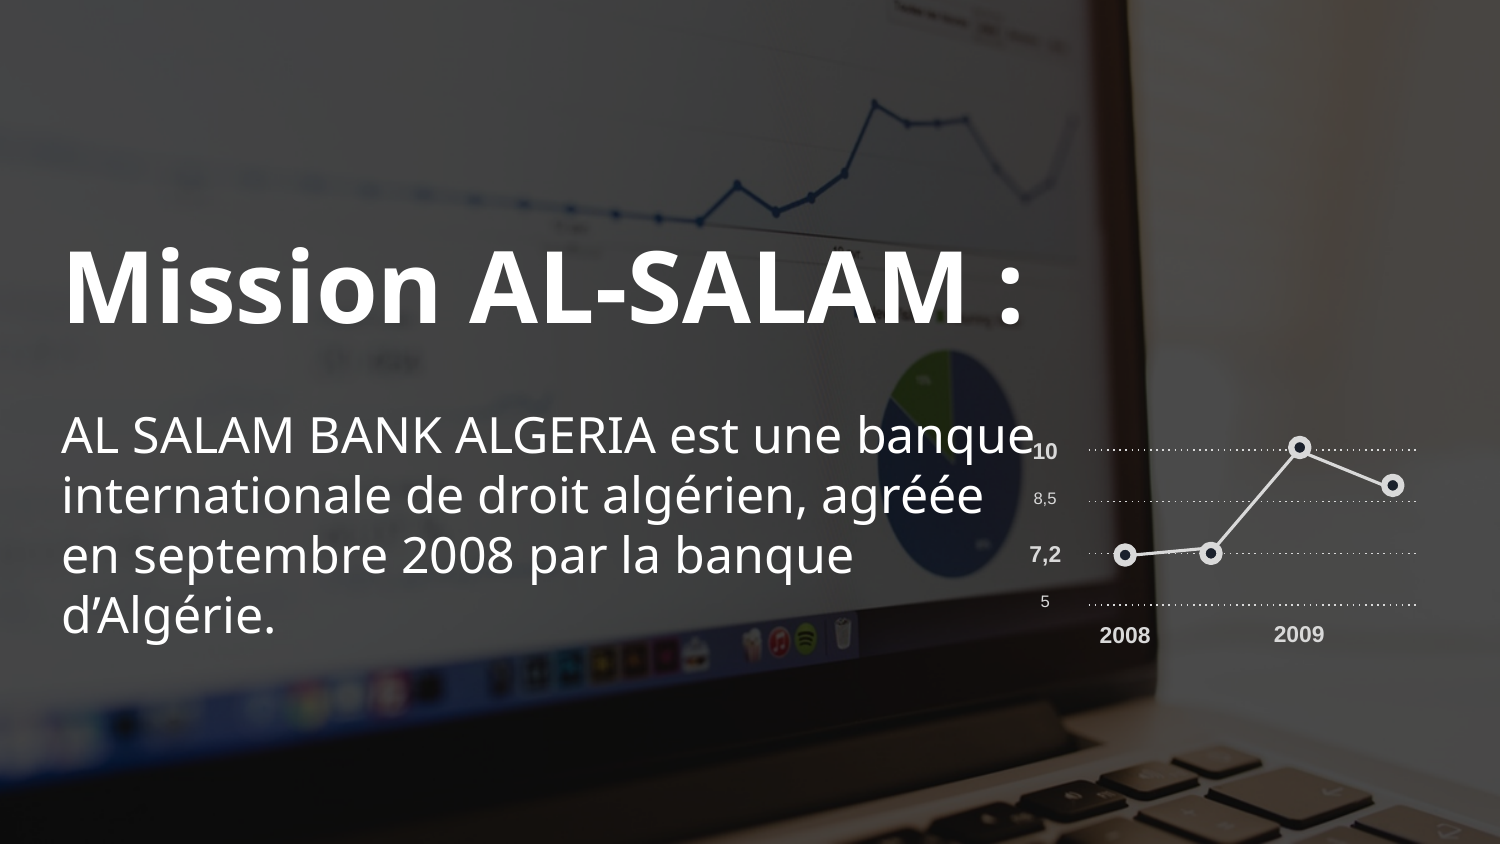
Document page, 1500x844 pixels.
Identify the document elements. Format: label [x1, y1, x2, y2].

text_box [1000, 421, 1419, 646]
picture [0, 0, 1500, 844]
